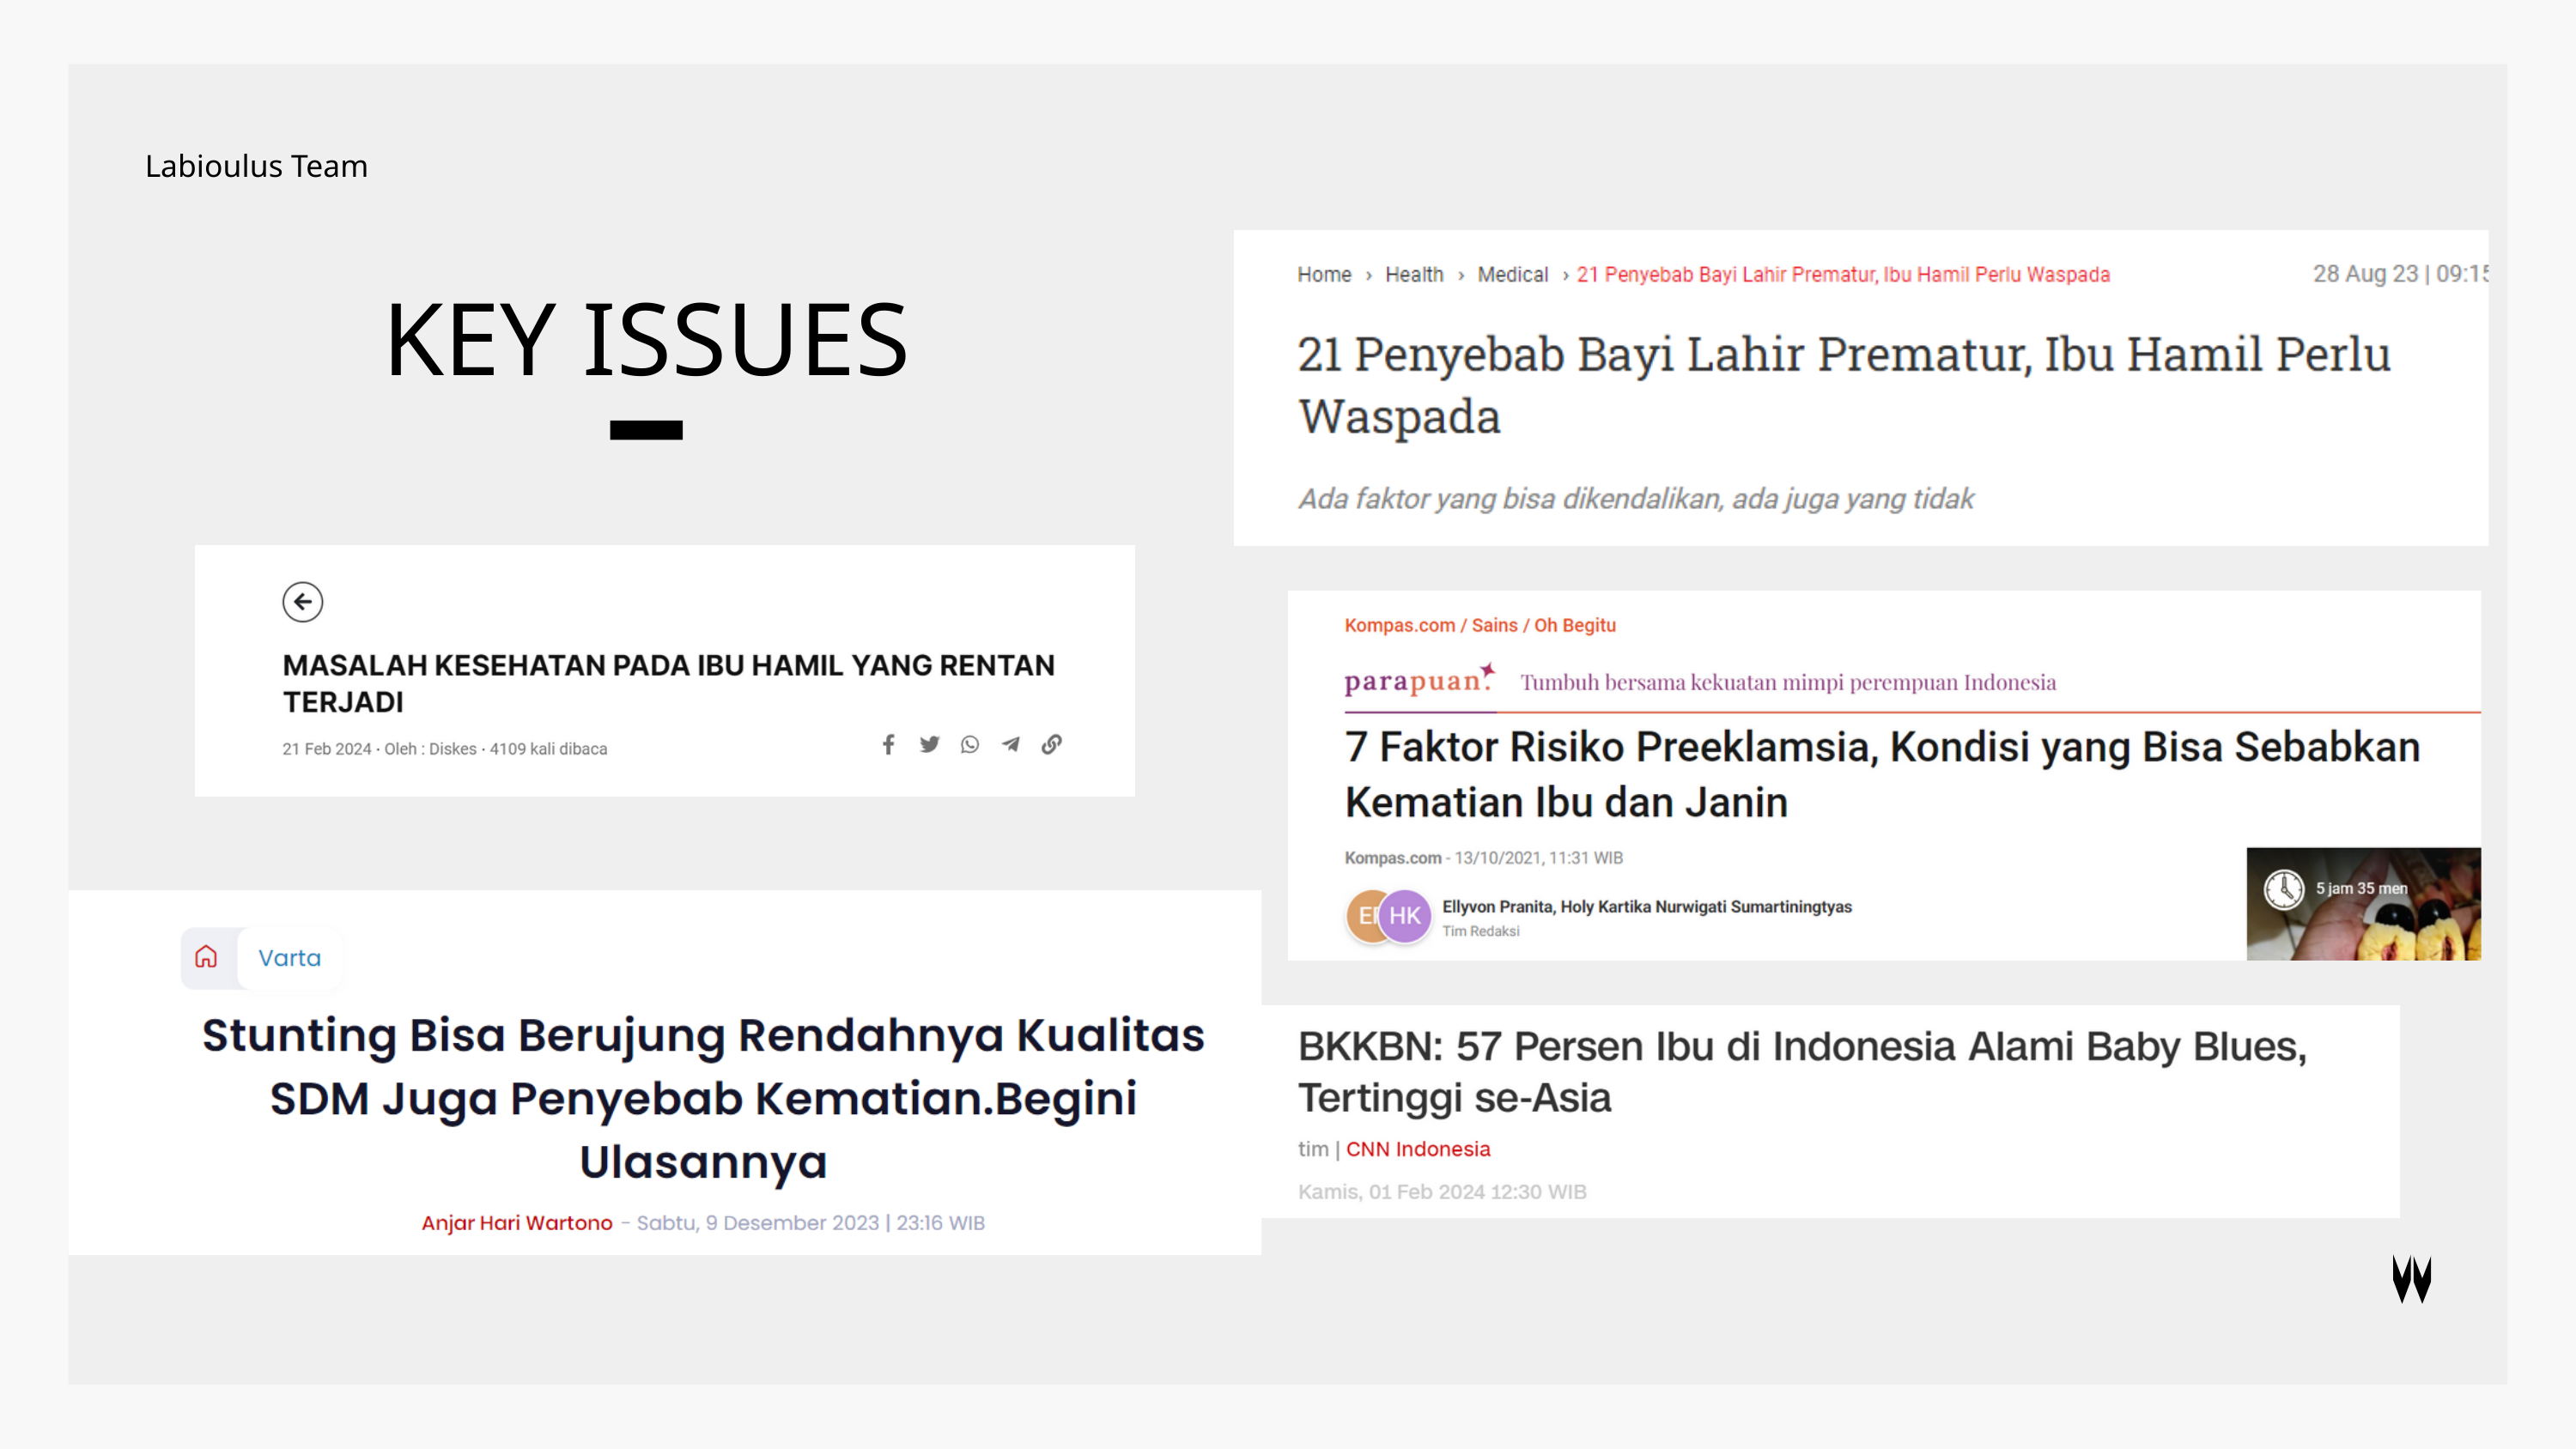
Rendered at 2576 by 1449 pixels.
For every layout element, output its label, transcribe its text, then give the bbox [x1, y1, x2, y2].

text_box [2393, 1253, 2432, 1304]
text_box KEY ISSUES [144, 255, 1149, 396]
text_box [1234, 230, 2489, 546]
text_box [195, 545, 1135, 797]
text_box [610, 420, 683, 440]
text_box [1288, 591, 2482, 961]
text_box [68, 890, 1262, 1255]
text_box [68, 64, 2508, 1385]
text_box [1262, 1005, 2401, 1218]
text_box Labioulus Team [144, 140, 979, 184]
